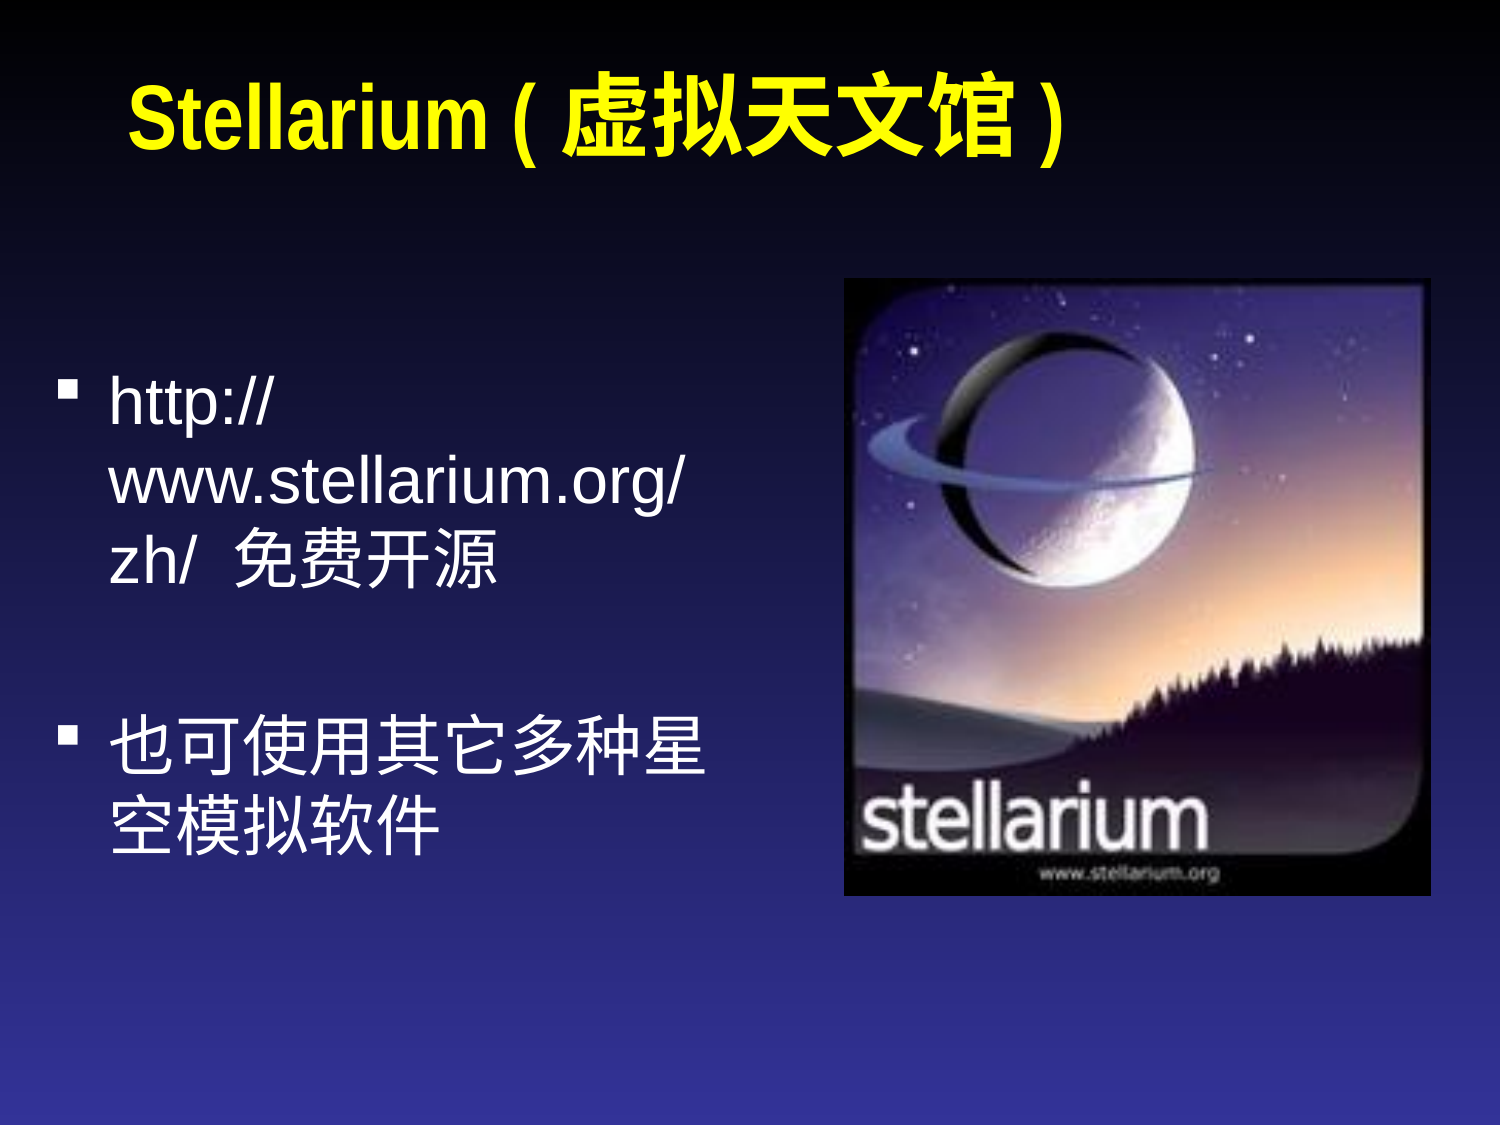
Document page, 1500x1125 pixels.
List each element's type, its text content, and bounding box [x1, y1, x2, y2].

title Stellarium (虚拟天文馆) [112, 37, 1388, 188]
list http://www.stellarium.org/zh/ 免费开源 也可使用其它多种星空模拟软件 [37, 349, 786, 811]
picture [844, 278, 1431, 896]
